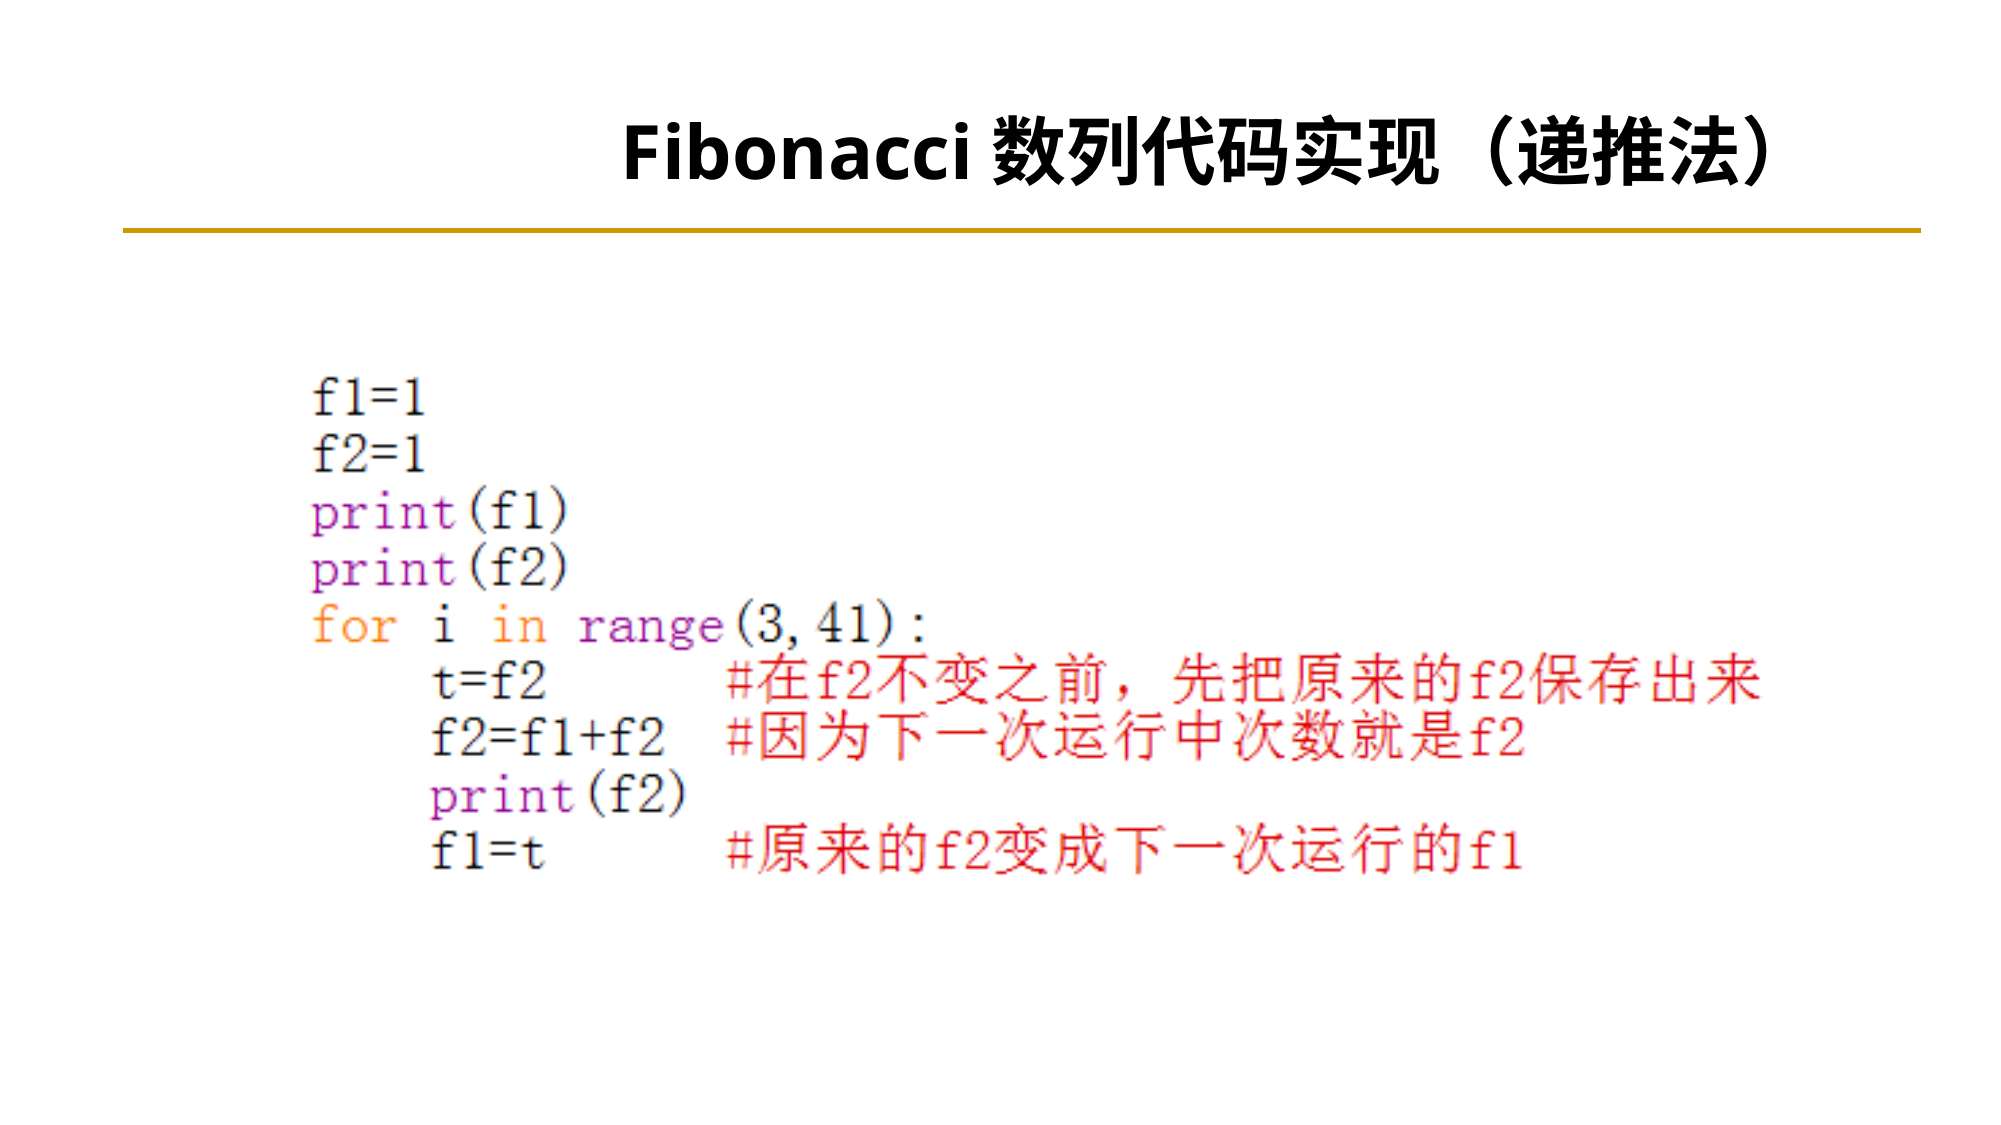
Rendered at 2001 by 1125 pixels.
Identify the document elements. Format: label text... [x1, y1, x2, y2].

text_box Fibonacci数列代码实现（递推法） [606, 97, 1941, 203]
picture [298, 370, 1768, 964]
